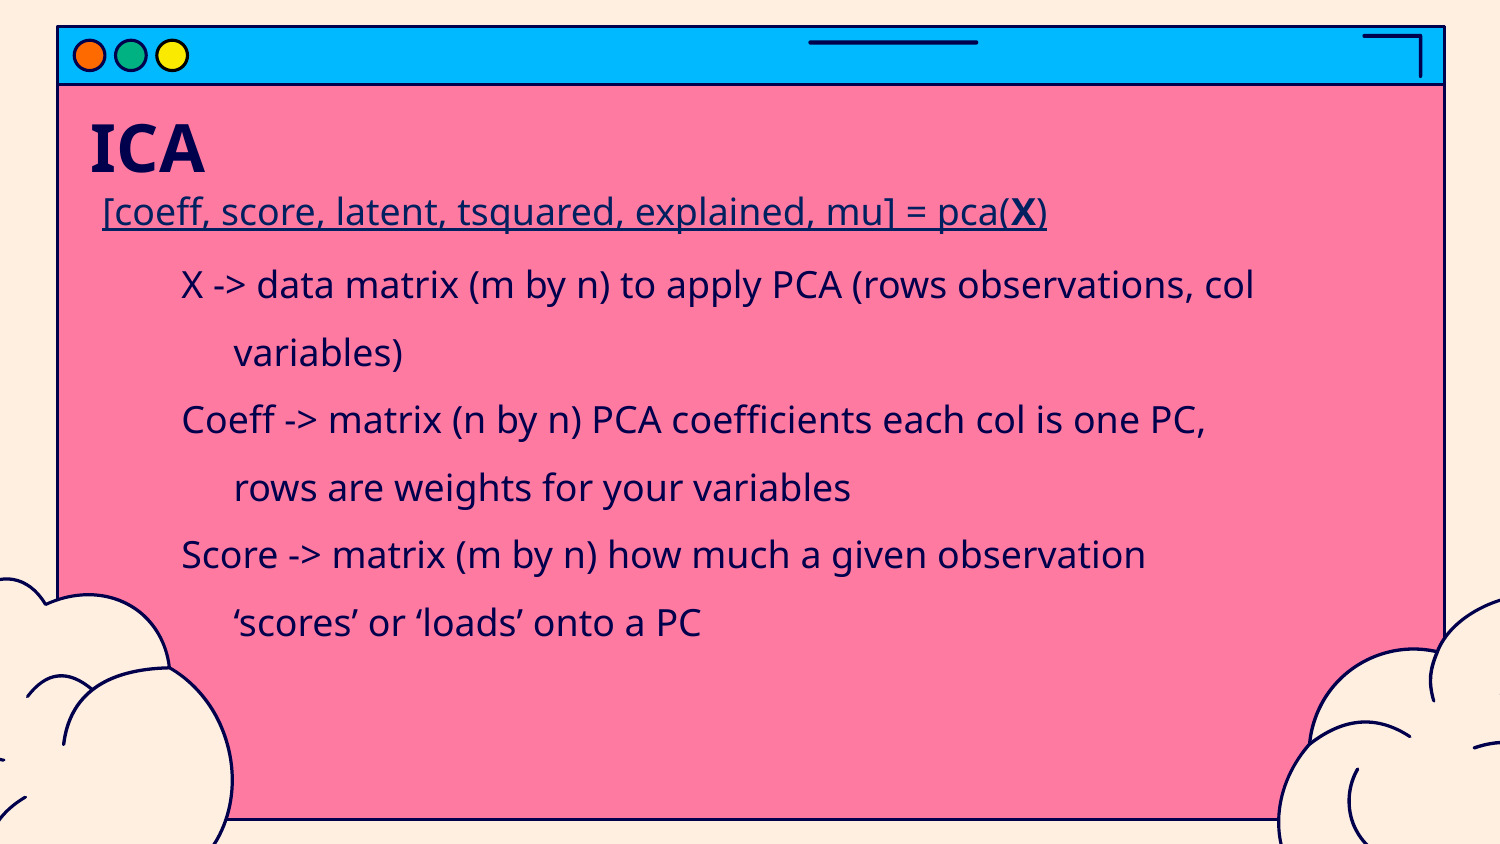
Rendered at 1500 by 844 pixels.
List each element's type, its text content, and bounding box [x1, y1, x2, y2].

text_box [coeff, score, latent, tsquared, explained, mu] = pca(X) X -> data matrix (m by n) to apply PCA (rows observations, col variables) Coeff -> matrix (n by n) PCA coefficients each col is one PC, rows are weights for your variables Score -> matrix (m by n) how much a given observation ‘scores’ or ‘loads’ onto a PC [68, 172, 1284, 700]
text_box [1265, 605, 1500, 844]
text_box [0, 605, 267, 844]
title ICA [0, 91, 791, 185]
